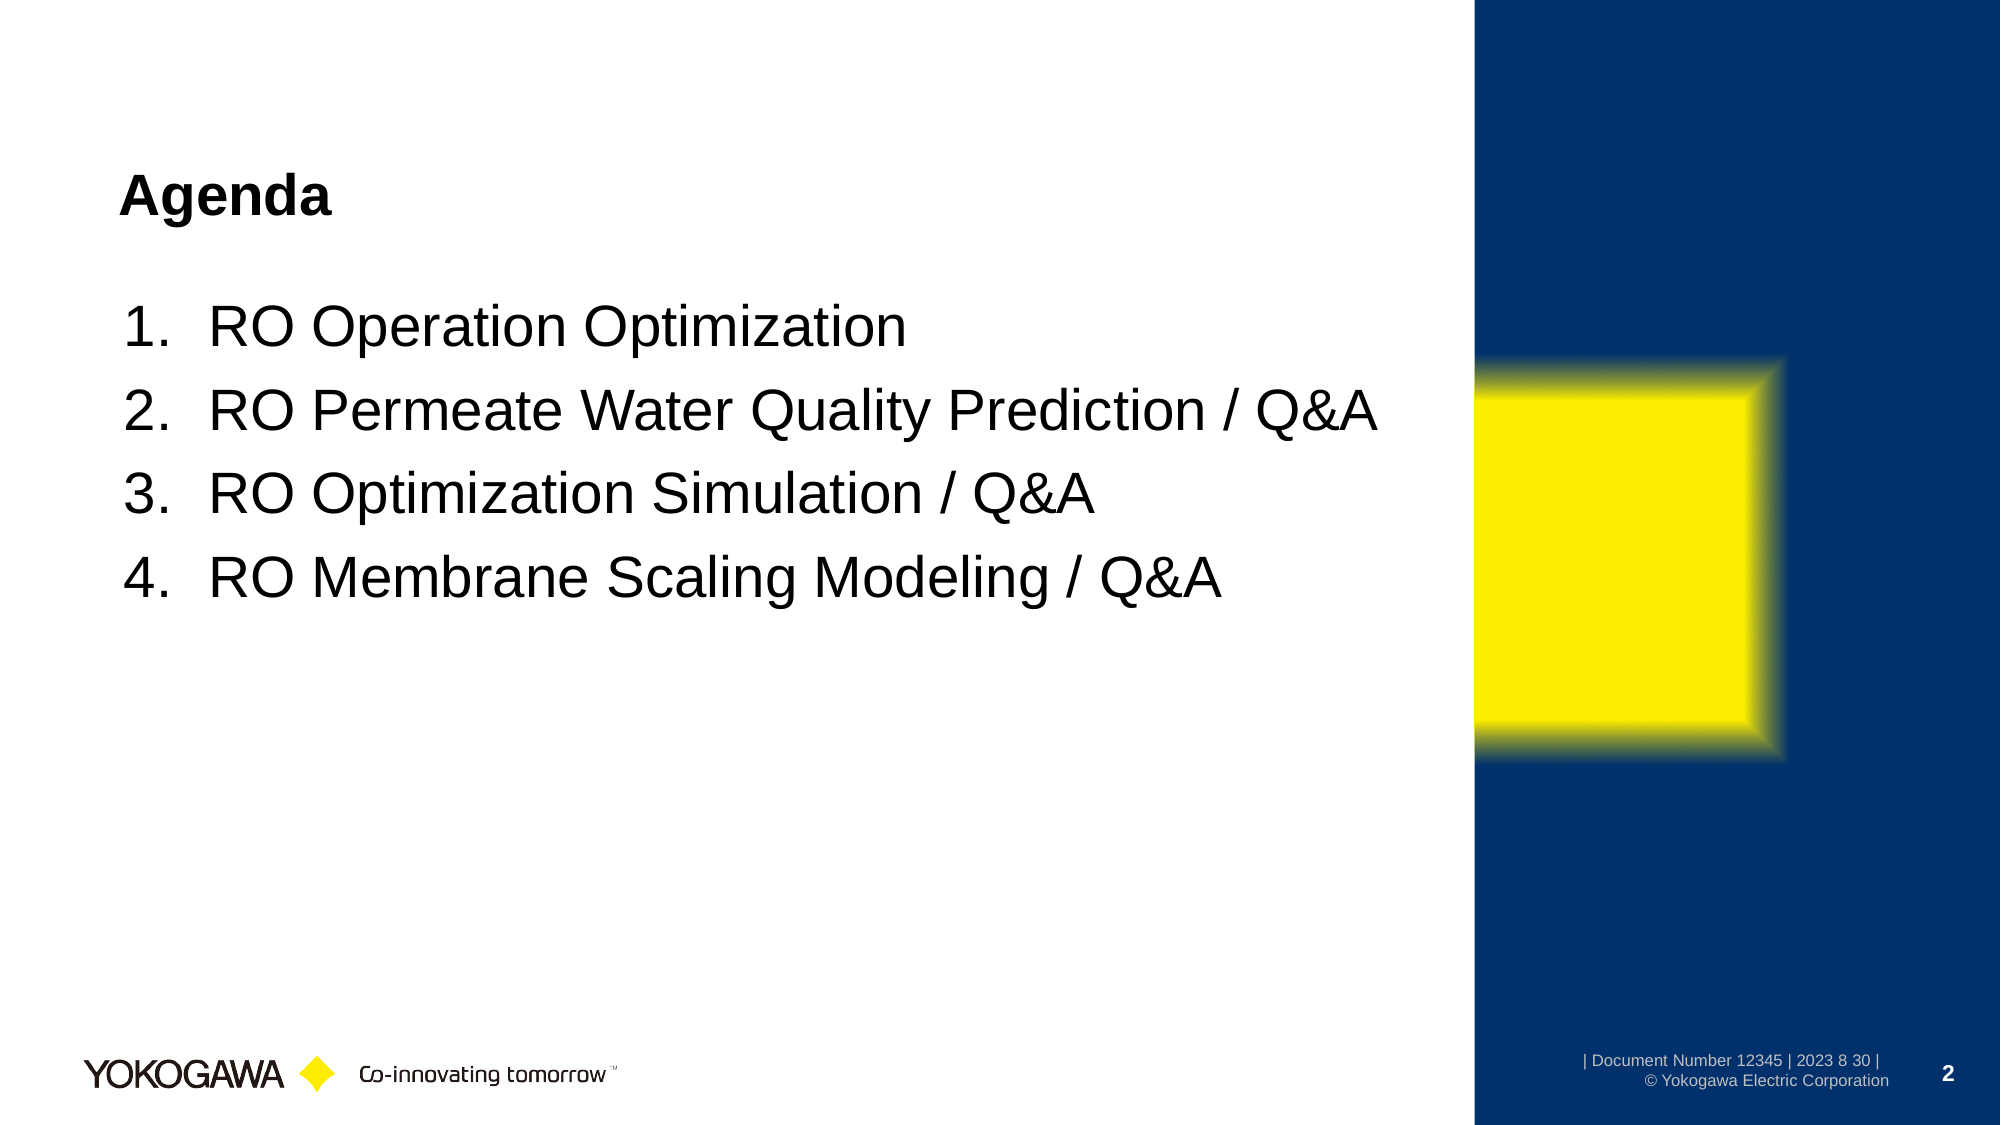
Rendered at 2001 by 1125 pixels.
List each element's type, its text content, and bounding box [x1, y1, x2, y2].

title Agenda [103, 148, 1426, 244]
picture [1474, 288, 1856, 832]
slide_number 2 [1904, 1042, 1970, 1103]
picture [83, 1055, 617, 1093]
list RO Operation Optimization RO Permeate Water Quality Prediction / Q&A RO Optimization Simulation / Q&A RO Membrane Scaling Modeling / Q&A [108, 288, 1425, 968]
